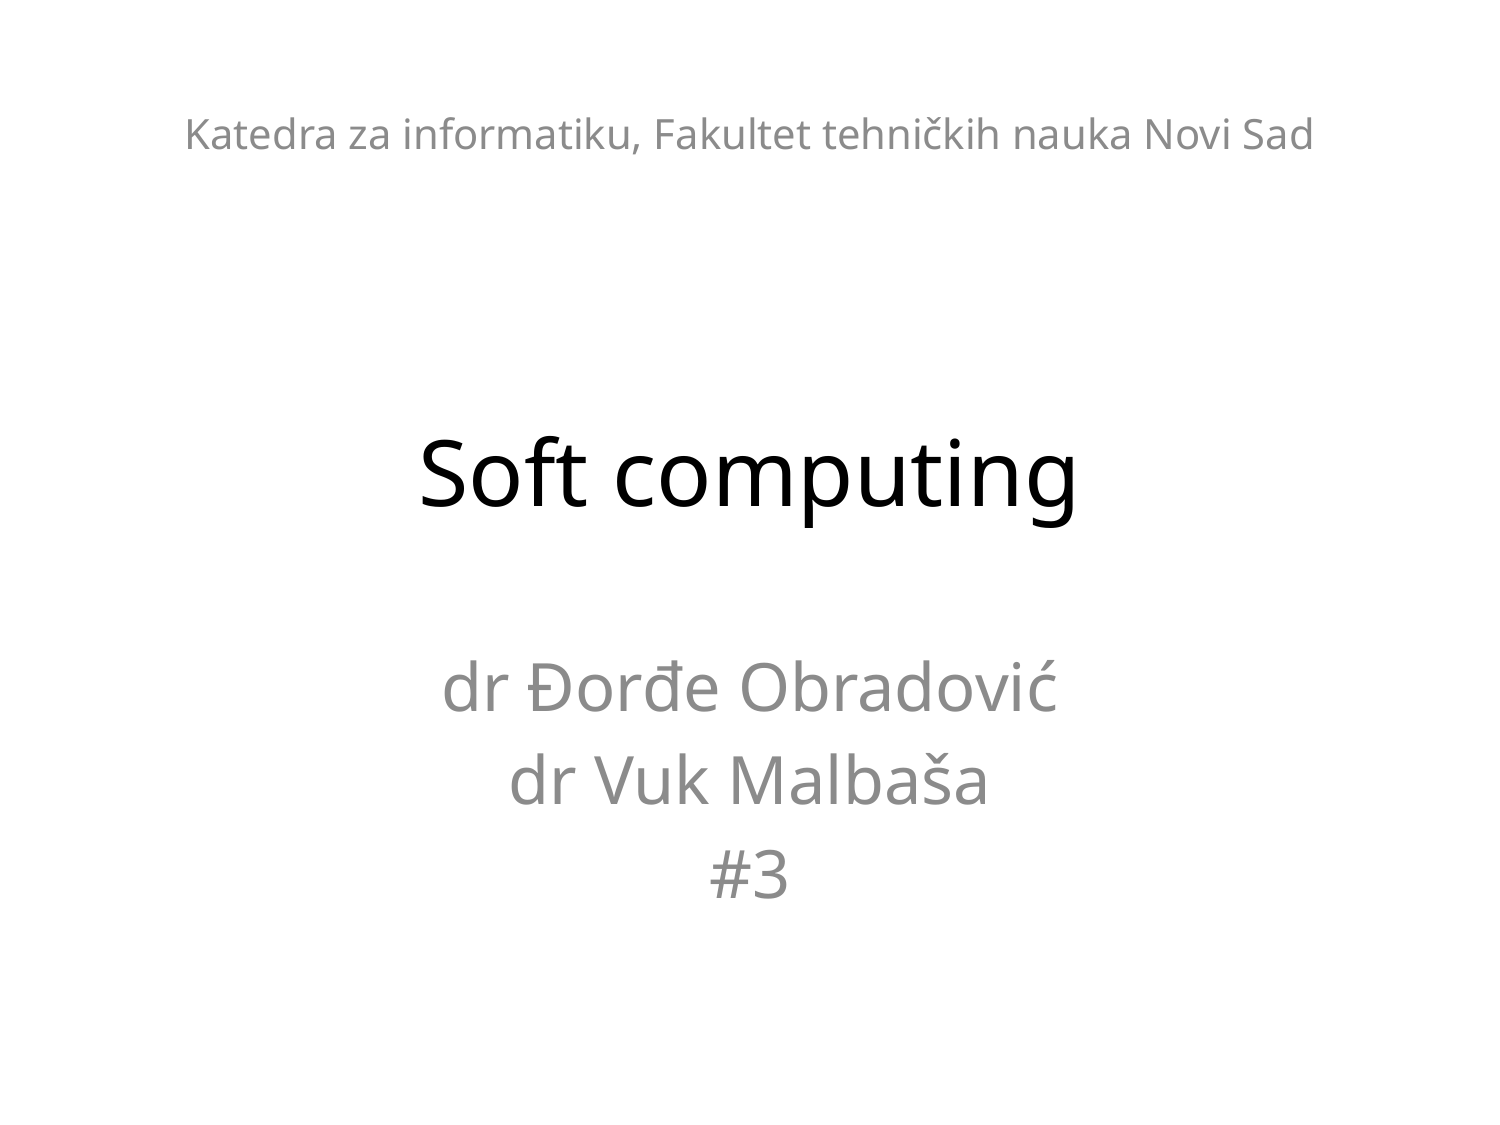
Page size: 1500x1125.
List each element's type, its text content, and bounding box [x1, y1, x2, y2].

title Soft computing [112, 349, 1388, 591]
subtitle dr Đorđe Obradović dr Vuk Malbaša #3 [225, 637, 1275, 925]
text_box Katedra za informatiku, Fakultet tehničkih nauka Novi Sad [43, 99, 1457, 188]
